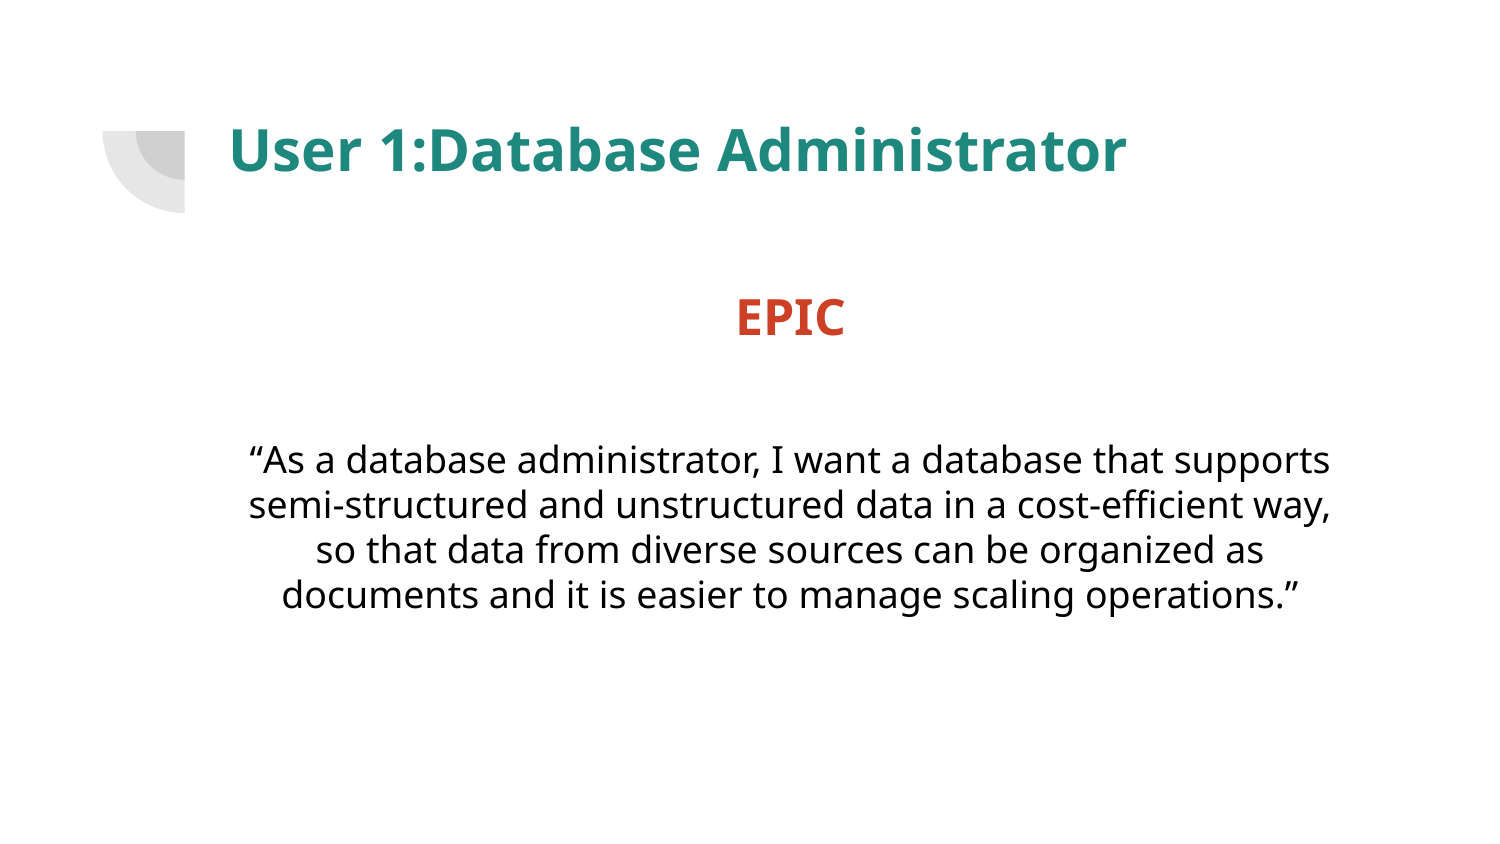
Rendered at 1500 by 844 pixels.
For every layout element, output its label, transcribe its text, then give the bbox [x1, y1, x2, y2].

title User 1:Database Administrator [213, 98, 1368, 209]
list EPIC “As a database administrator, I want a database that supports semi-structured and unstructured data in a cost-efficient way, so that data from diverse sources can be organized as documents and it is easier to manage scaling operations.” [213, 209, 1368, 744]
